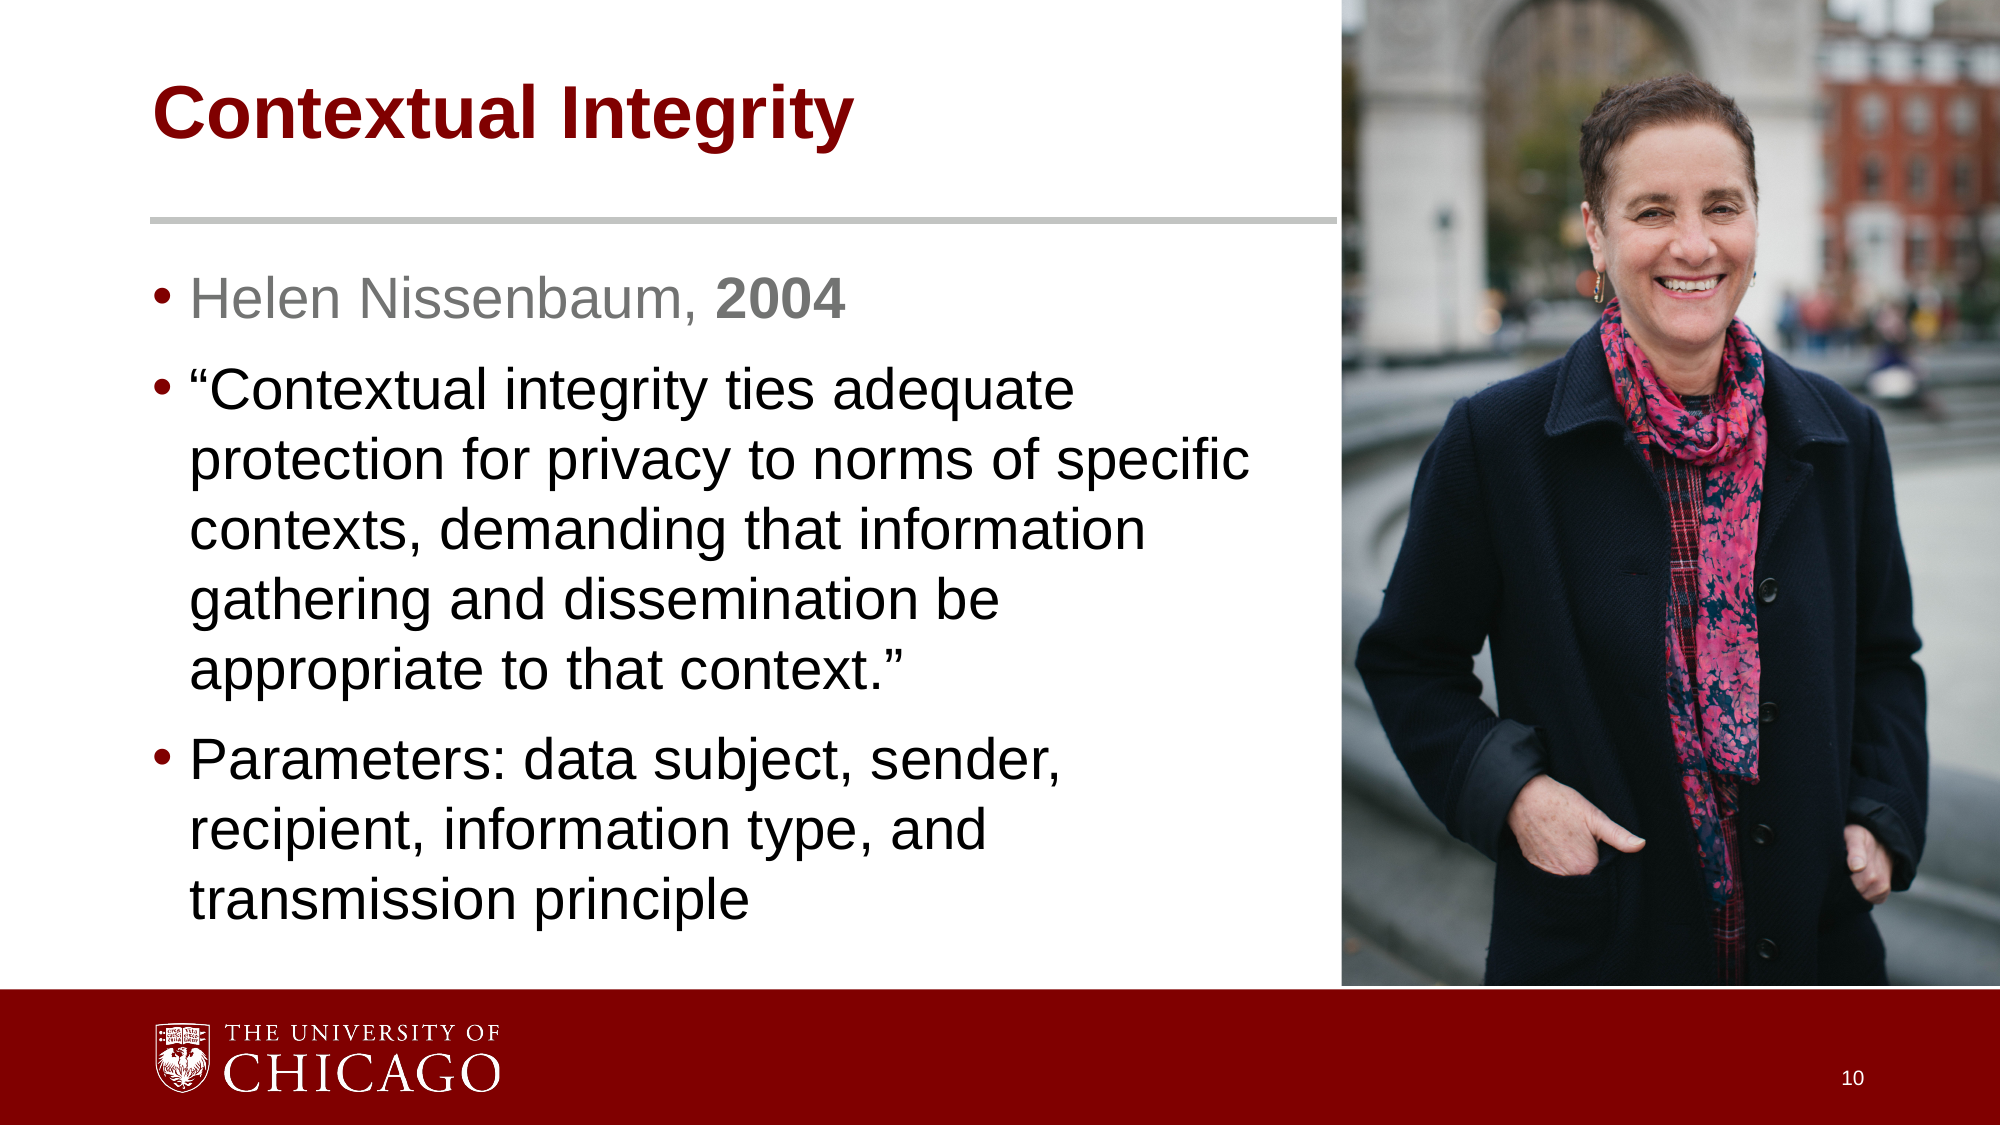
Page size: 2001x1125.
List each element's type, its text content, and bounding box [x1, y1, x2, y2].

title Contextual Integrity [137, 0, 1203, 218]
list Helen Nissenbaum, 2004 “Contextual integrity ties adequate protection for privacy to norms of specific contexts, demanding that information gathering and dissemination be appropriate to that context.” Parameters: data subject, sender, recipient, information type, and transmission principle [137, 253, 1302, 959]
picture [1341, 0, 2000, 986]
slide_number 10 [1412, 1046, 1880, 1107]
